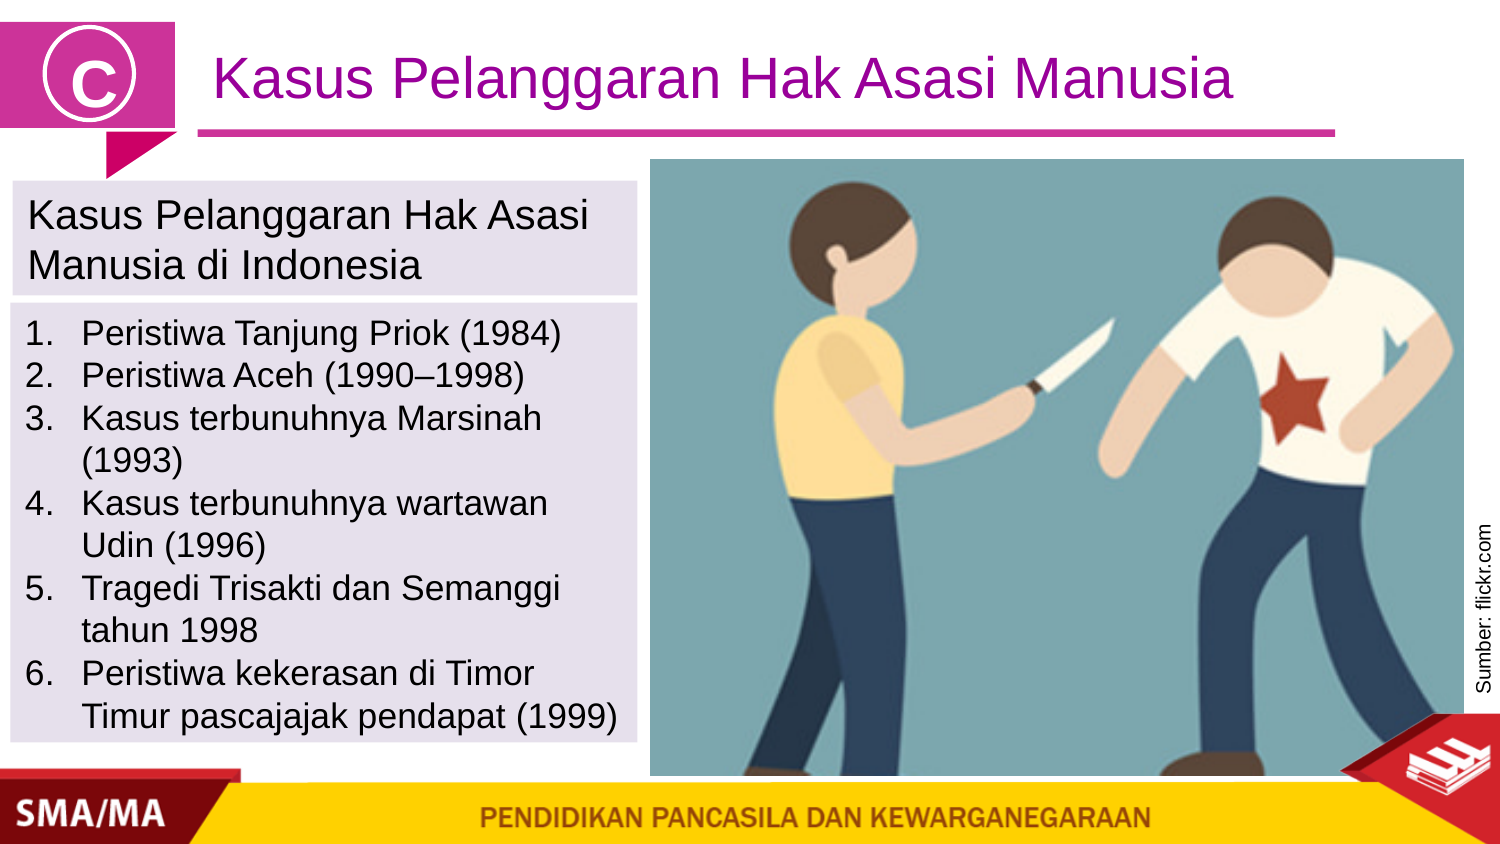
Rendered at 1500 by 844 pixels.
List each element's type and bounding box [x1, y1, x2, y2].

picture [0, 708, 1500, 844]
text_box [0, 21, 1426, 180]
text_box [10, 159, 1500, 708]
